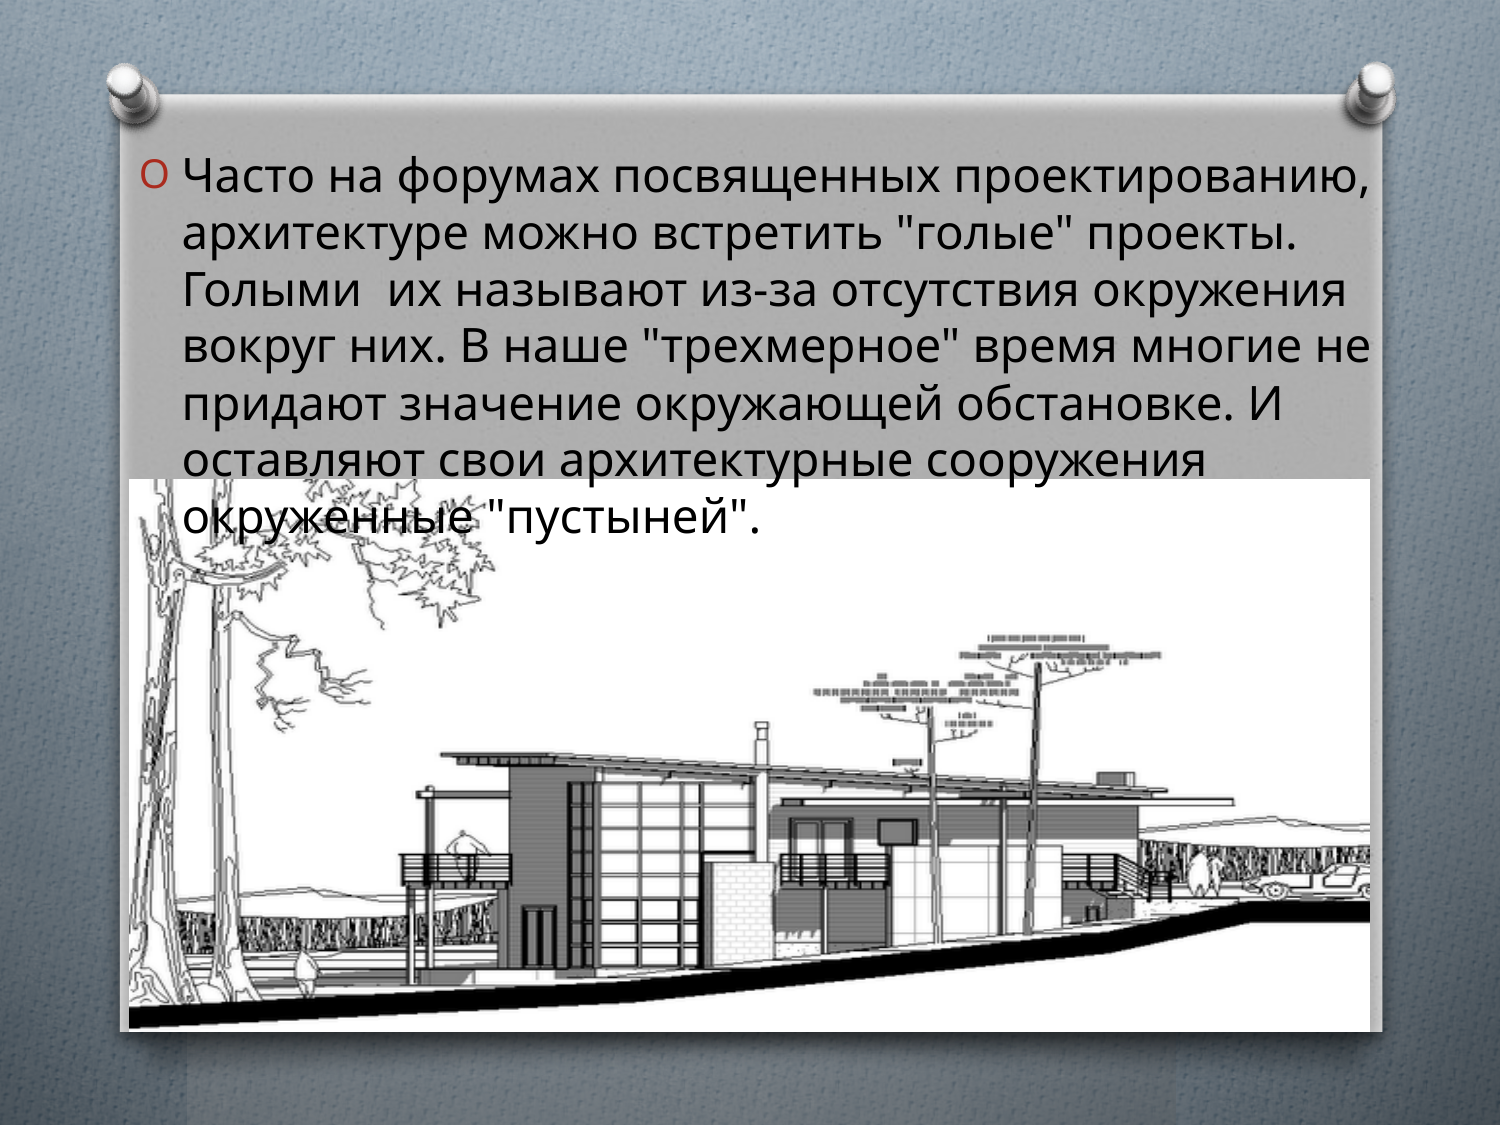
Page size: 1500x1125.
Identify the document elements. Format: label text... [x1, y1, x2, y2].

picture [1317, 35, 1439, 142]
list Часто на форумах посвященных проектированию, архитектуре можно встретить "голые" проекты. Голыми их называют из-за отсутствия окружения вокруг них. В наше "трехмерное" время многие не придают значение окружающей обстановке. И оставляют свои архитектурные сооружения окруженные "пустыней". [123, 137, 1388, 565]
picture [75, 29, 198, 137]
picture [129, 479, 1370, 1032]
